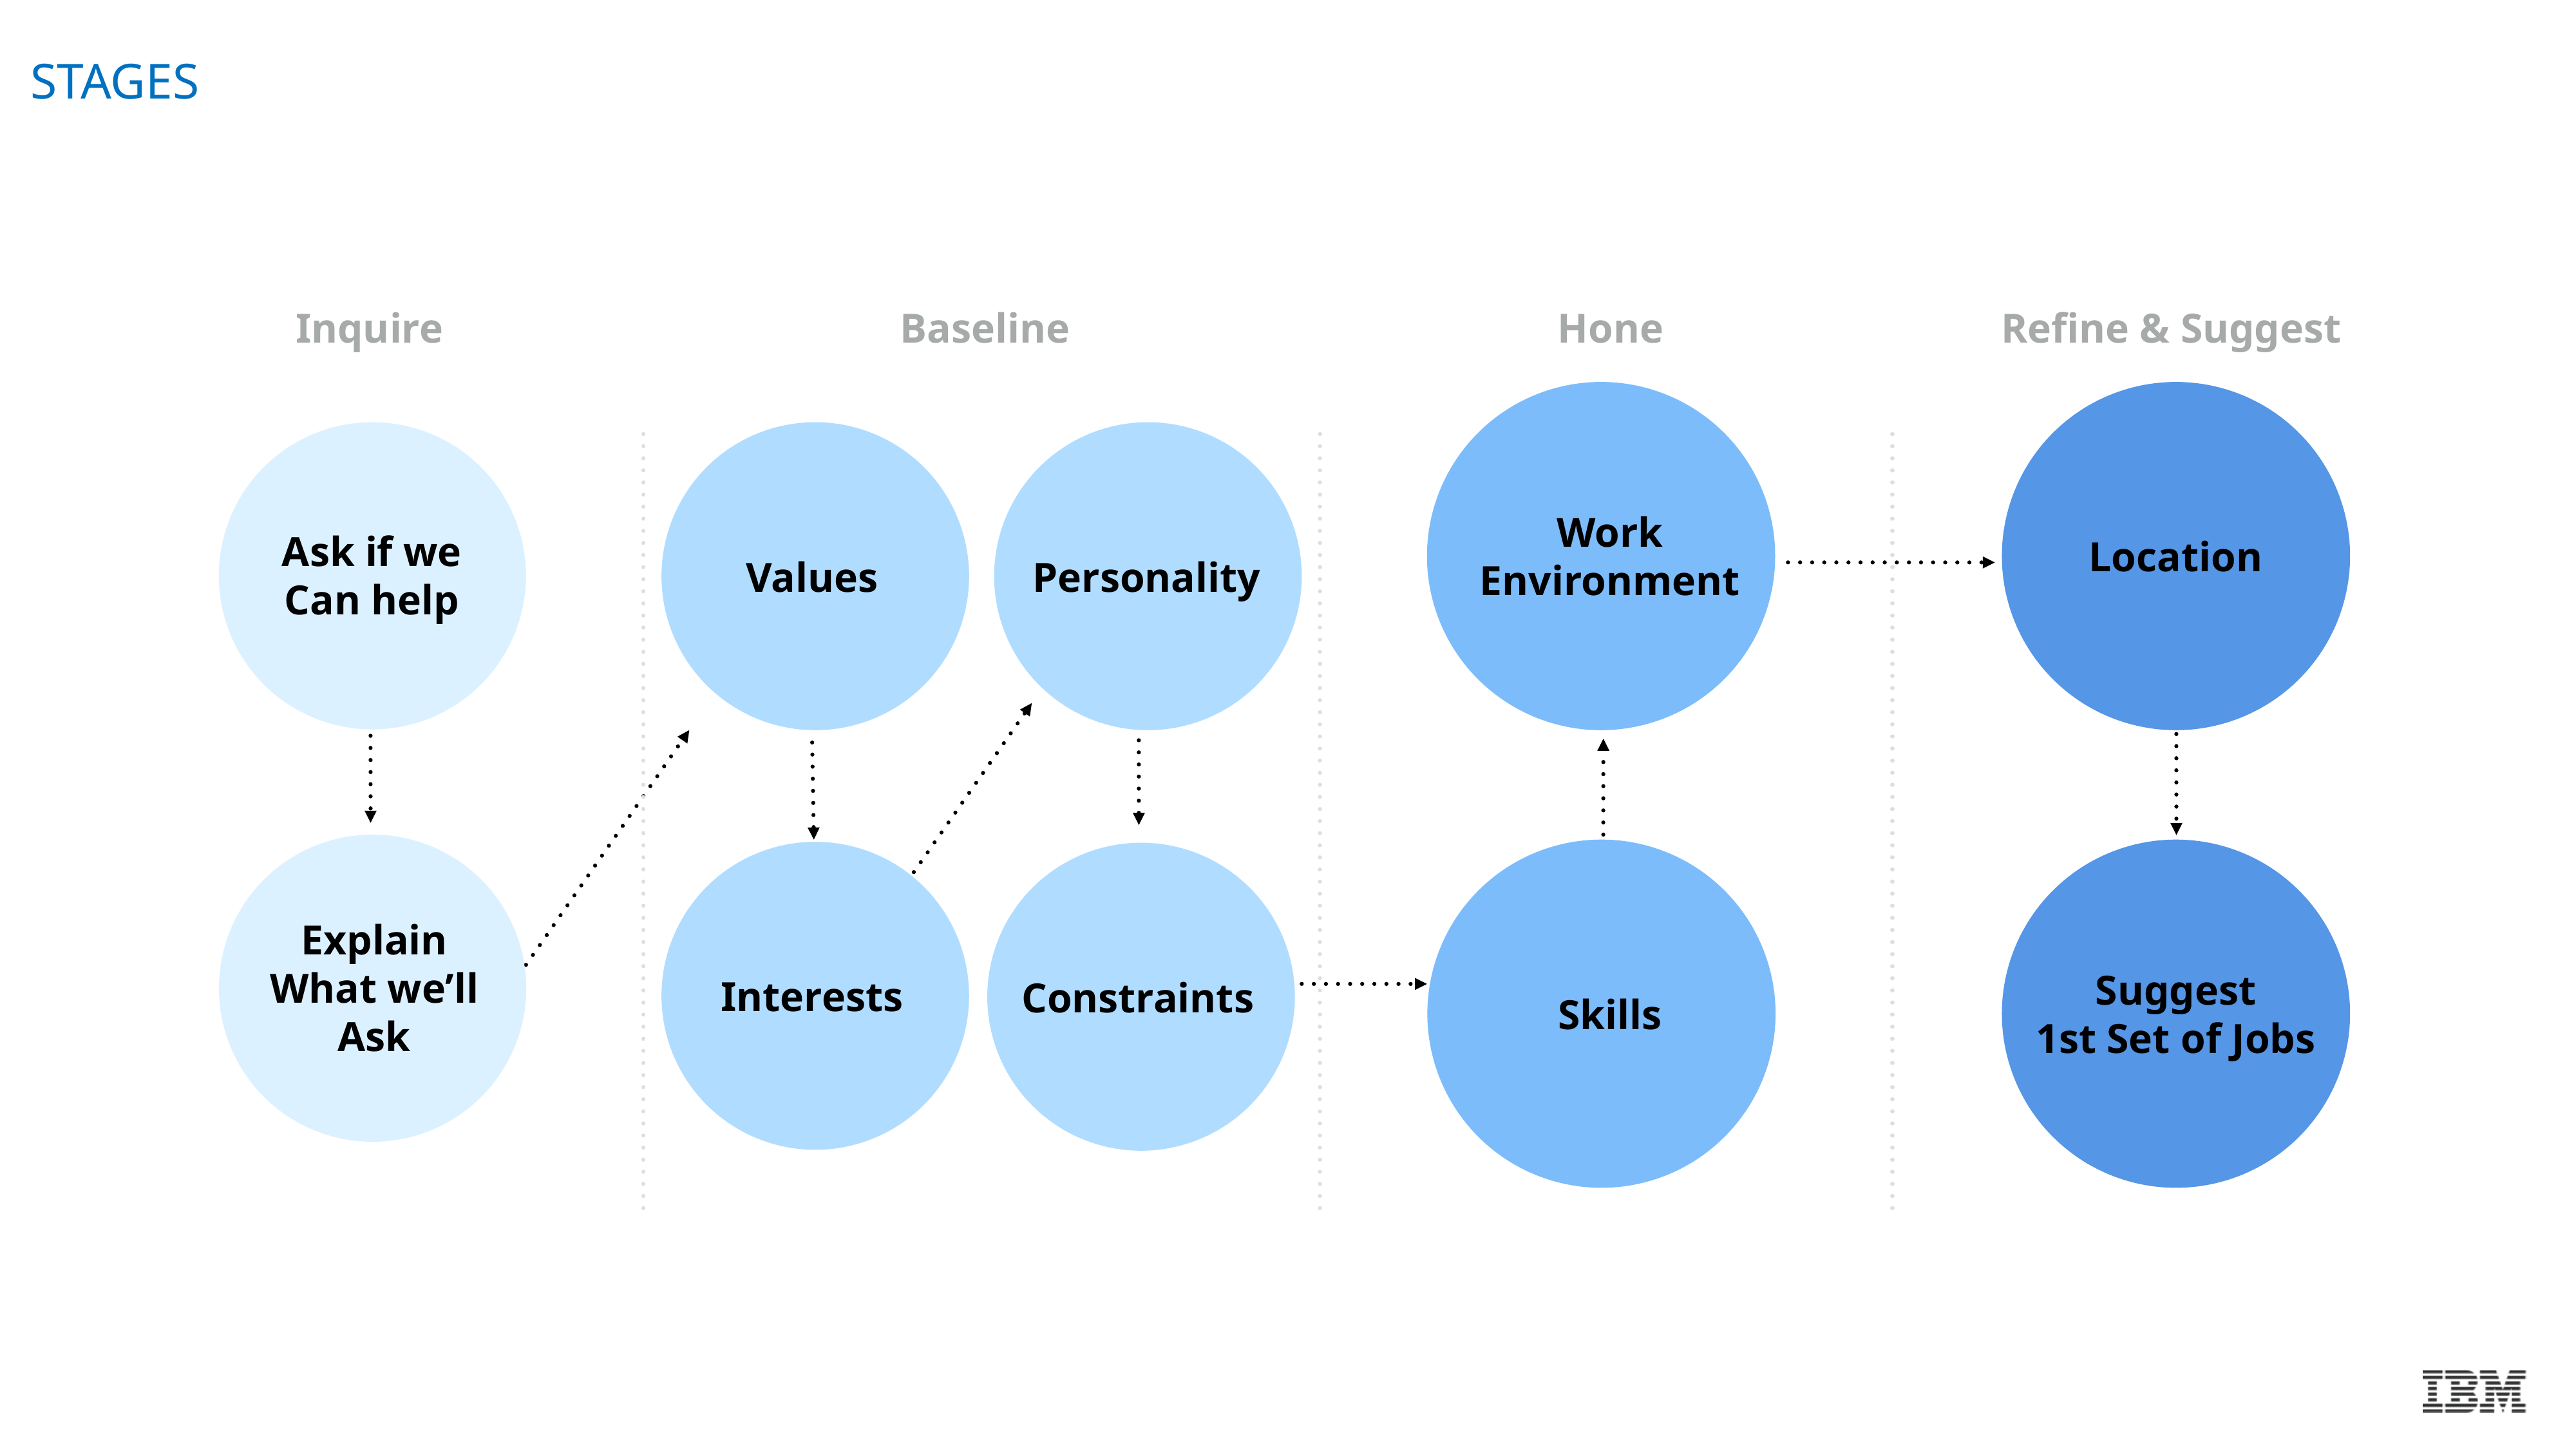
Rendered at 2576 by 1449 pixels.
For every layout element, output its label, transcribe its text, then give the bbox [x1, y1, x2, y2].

text_box [2002, 382, 2351, 730]
text_box [218, 422, 526, 730]
text_box [218, 835, 527, 1142]
text_box [810, 831, 818, 840]
text_box STAGES [30, 50, 614, 109]
text_box Work Environment [1474, 502, 1746, 609]
text_box [1418, 980, 1427, 989]
picture [2423, 1370, 2526, 1413]
text_box Refine & Suggest [1996, 298, 2347, 357]
text_box Interests [715, 966, 909, 1025]
text_box [2172, 826, 2181, 835]
text_box [661, 422, 969, 730]
text_box Values [740, 546, 884, 605]
text_box [681, 730, 690, 739]
text_box Ask if we Can help [276, 520, 468, 629]
text_box [994, 422, 1302, 730]
text_box [1135, 817, 1143, 826]
text_box Location [2083, 526, 2269, 585]
text_box [1024, 703, 1032, 712]
text_box Suggest 1st Set of Jobs [2031, 959, 2322, 1067]
text_box Explain What we’ll Ask [264, 909, 484, 1065]
text_box [661, 842, 969, 1150]
text_box Inquire [290, 298, 449, 357]
text_box [1987, 558, 1995, 567]
text_box [1427, 839, 1776, 1188]
text_box [2002, 839, 2351, 1188]
text_box Constraints [1016, 967, 1260, 1027]
text_box [366, 815, 375, 823]
text_box Hone [1552, 297, 1669, 357]
text_box [987, 842, 1295, 1151]
text_box Personality [1027, 546, 1266, 605]
text_box Baseline [895, 298, 1075, 357]
text_box [1426, 382, 1776, 730]
text_box Skills [1553, 983, 1667, 1043]
text_box [1599, 739, 1607, 747]
